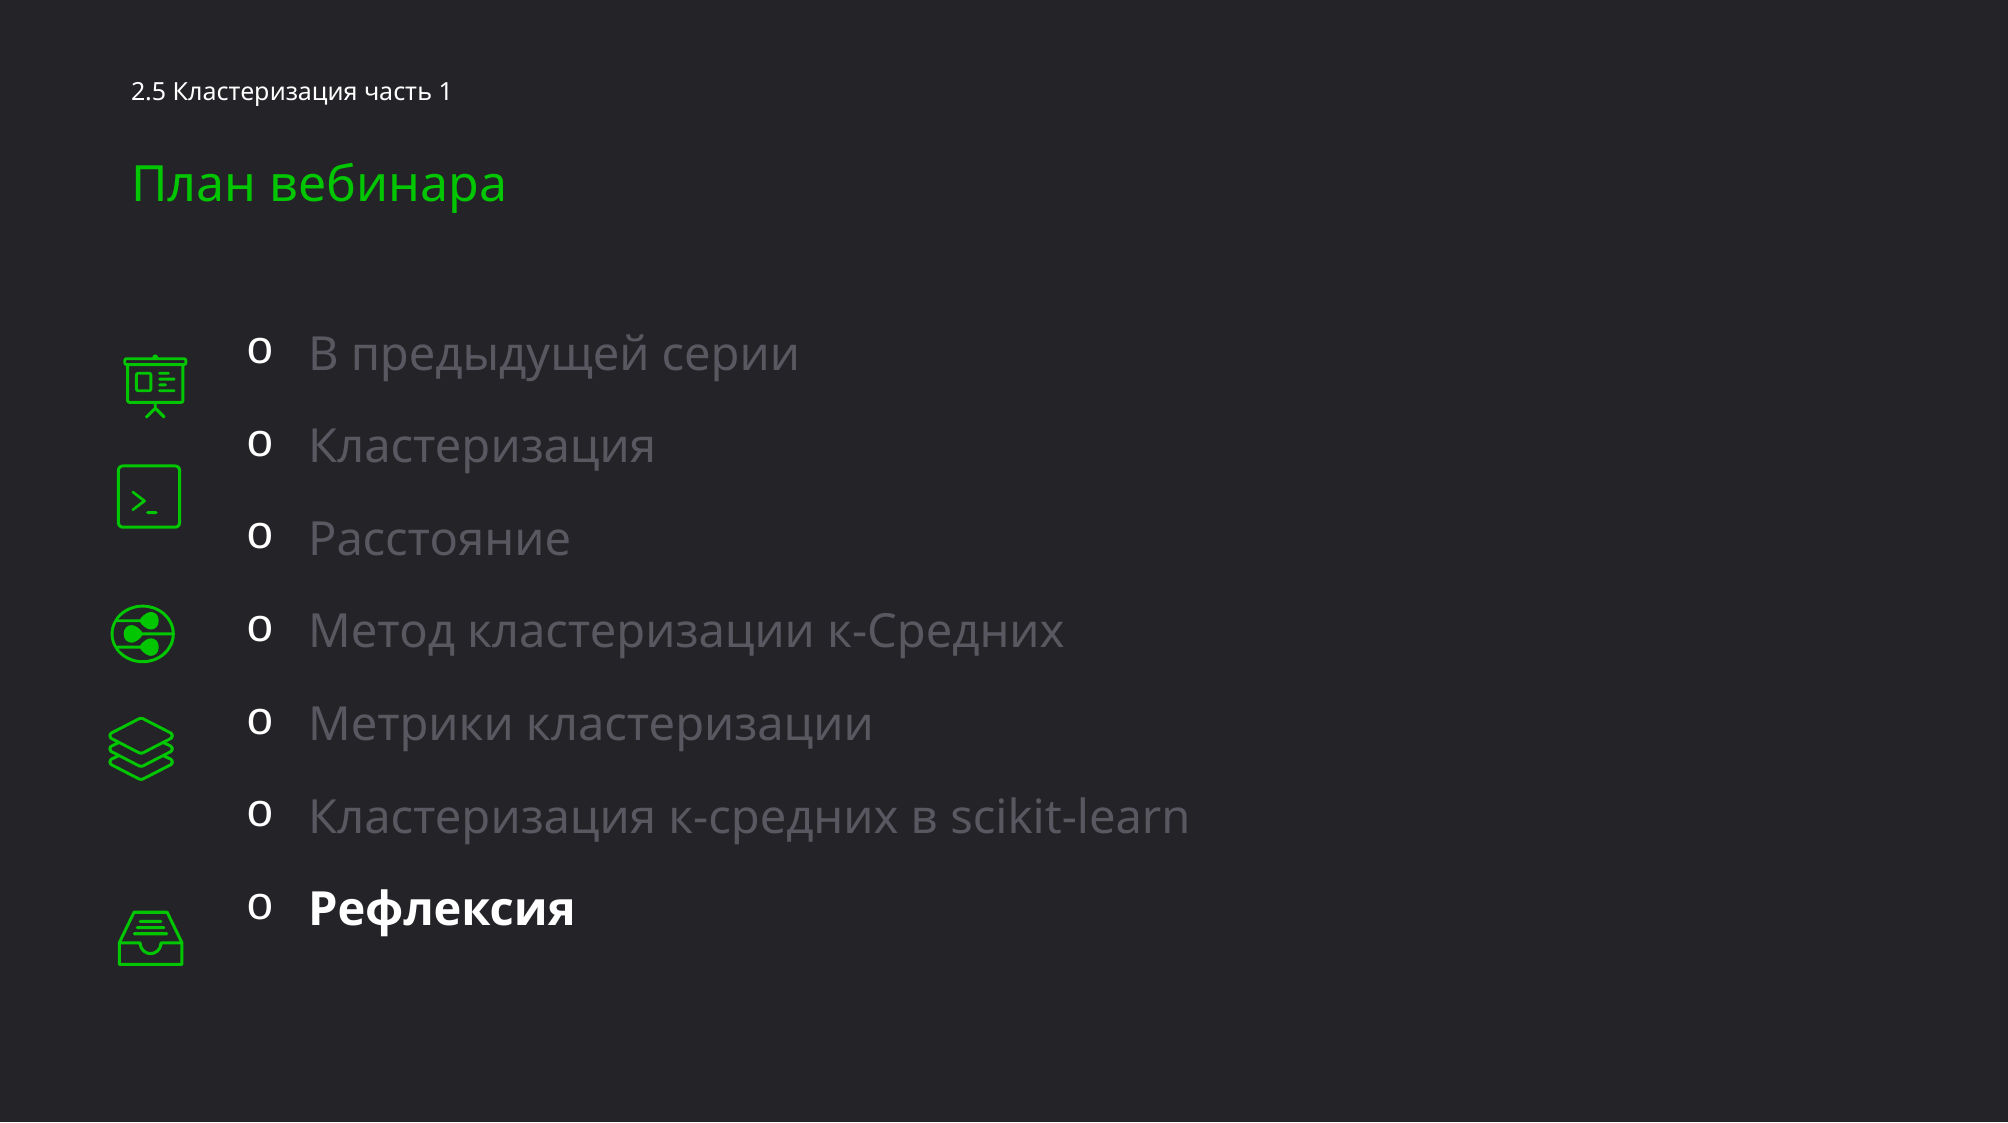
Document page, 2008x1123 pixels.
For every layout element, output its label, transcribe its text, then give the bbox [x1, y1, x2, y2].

text_box [110, 604, 175, 664]
text_box [117, 910, 184, 966]
text_box [123, 354, 188, 419]
text_box [116, 464, 182, 529]
text_box В предыдущей серии Кластеризация Расстояние Метод кластеризации к-Средних Метрики кластеризации Кластеризация к-средних в scikit-learn Рефлексия [229, 314, 1728, 1088]
text_box 2.5 Кластеризация часть 1 [131, 55, 1150, 133]
text_box План вебинара [131, 133, 1004, 281]
text_box [108, 716, 174, 781]
